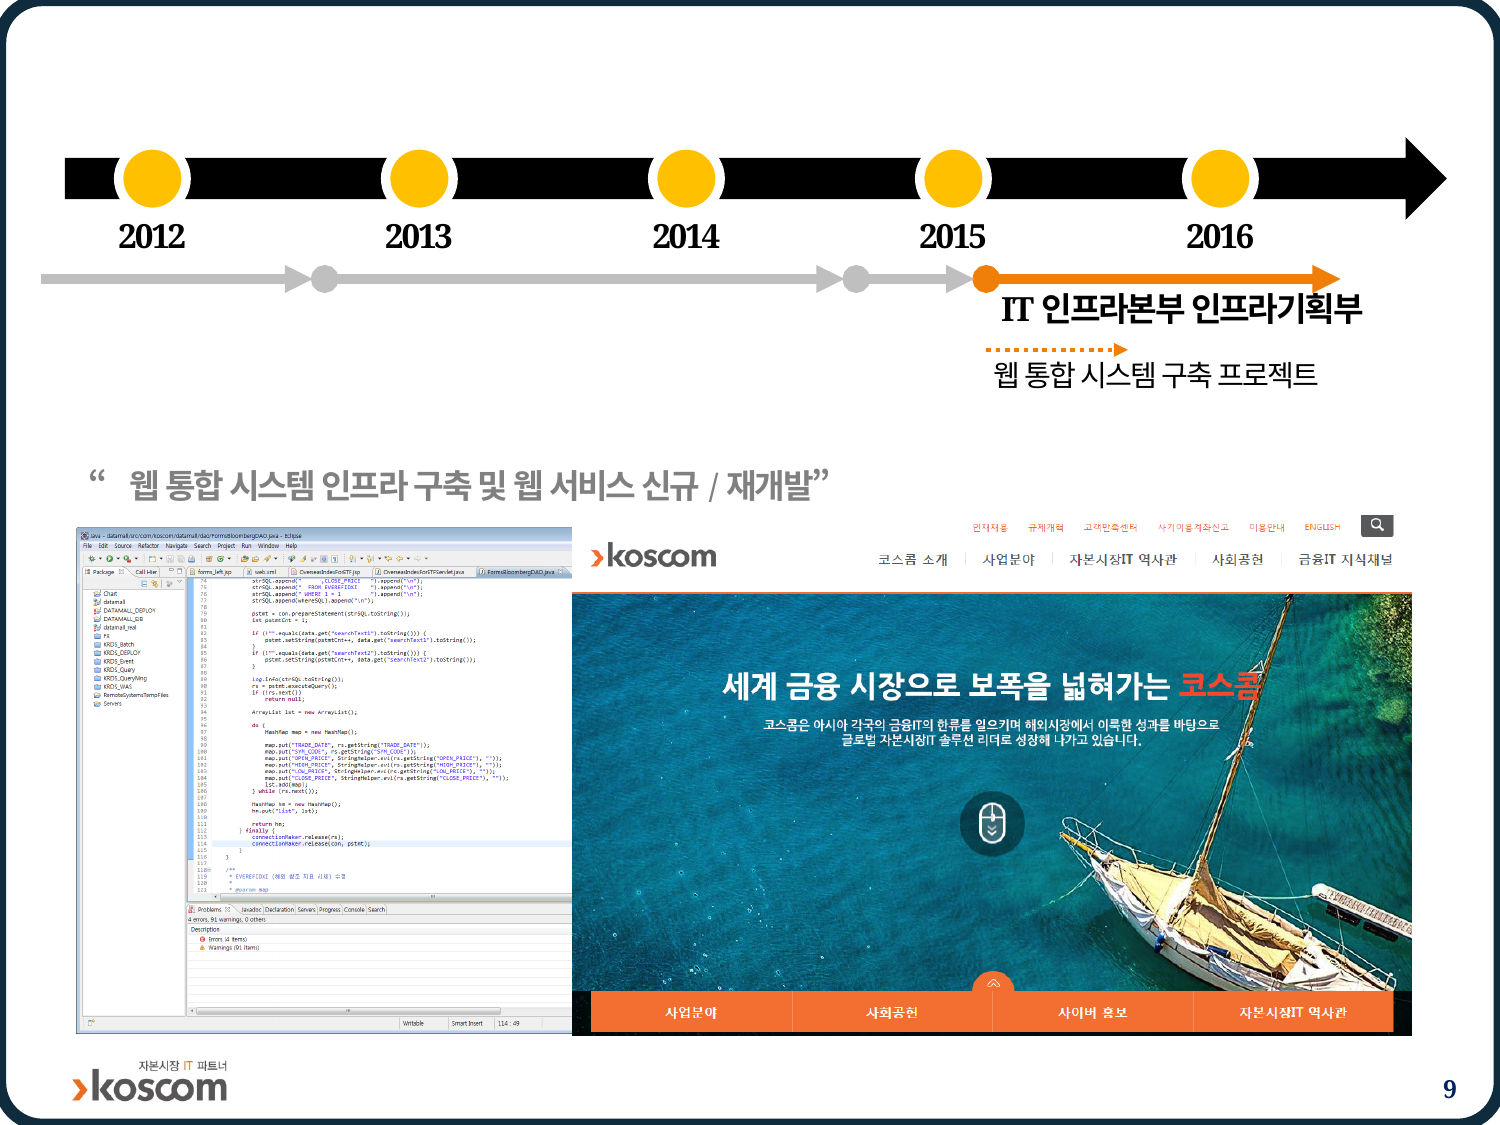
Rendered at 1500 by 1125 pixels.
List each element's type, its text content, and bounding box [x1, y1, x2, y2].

text_box [715, 156, 925, 201]
text_box [448, 156, 658, 201]
picture [76, 514, 1412, 1036]
text_box [1185, 143, 1256, 208]
slide_number 9 [1347, 1066, 1472, 1103]
text_box [918, 143, 989, 208]
text_box [384, 143, 455, 208]
text_box [651, 143, 722, 208]
text_box [63, 156, 124, 201]
text_box 웹 통합 시스템 구축 프로젝트 [978, 350, 1335, 400]
text_box 2014 [637, 208, 736, 263]
text_box 2016 [1171, 208, 1270, 263]
text_box [117, 143, 188, 208]
text_box 2012 [103, 208, 202, 263]
text_box 2013 [370, 208, 468, 263]
text_box “웹 통합 시스템 인프라 구축 및 웹 서비스 신규/재개발” [73, 437, 846, 513]
text_box [982, 156, 1192, 201]
text_box [181, 156, 391, 201]
text_box IT인프라본부 인프라기획부 [986, 280, 1412, 336]
text_box 2015 [904, 208, 1003, 263]
picture [70, 1058, 228, 1102]
text_box [1249, 135, 1449, 222]
